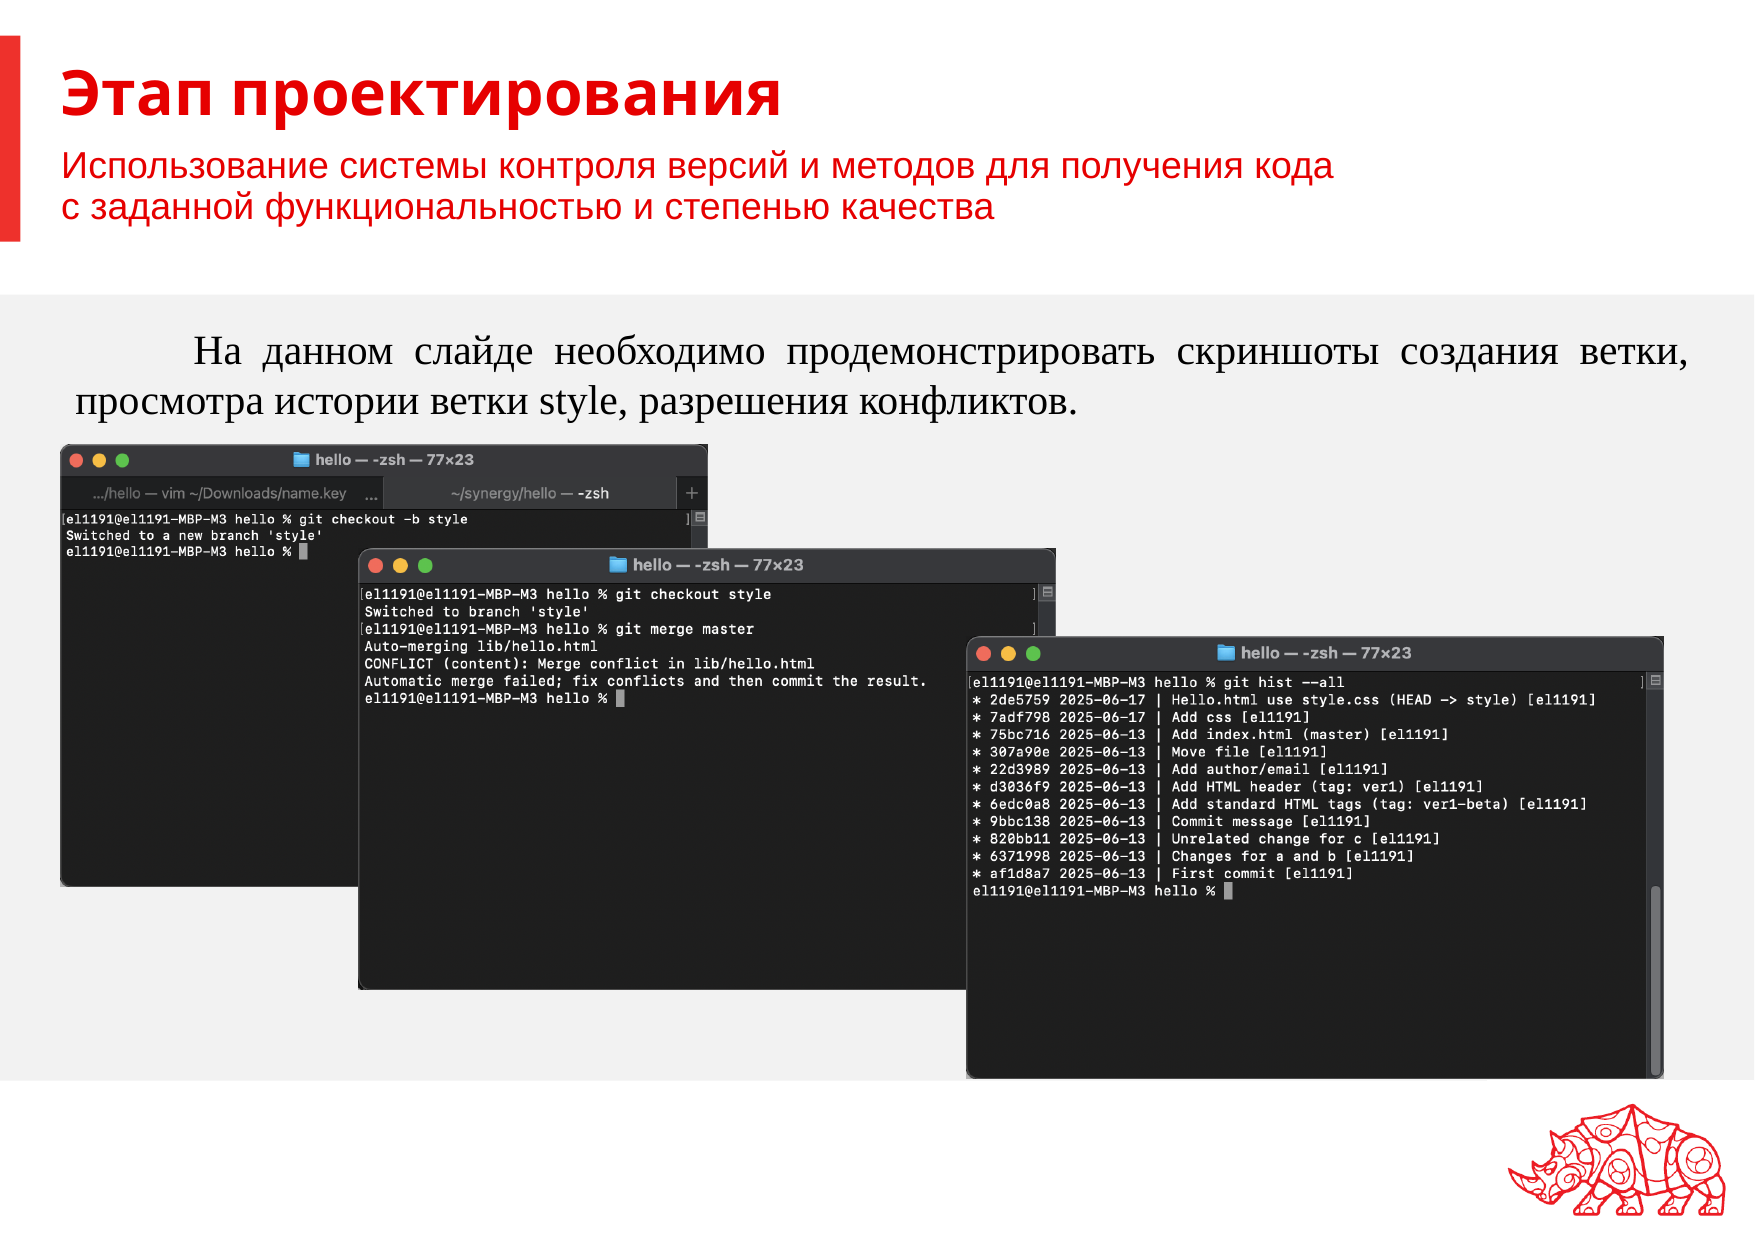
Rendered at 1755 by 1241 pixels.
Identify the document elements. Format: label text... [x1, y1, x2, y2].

title Этап проектирования [60, 0, 1650, 200]
list Использование системы контроля версий и методов для получения кода с заданной функциональностью и степенью качества [44, 72, 1370, 236]
text_box На данном слайде необходимо продемонстрировать скриншоты создания ветки, просмотра истории ветки style, разрешения конфликтов. [60, 315, 1705, 431]
picture [1487, 1080, 1755, 1229]
picture [60, 444, 1664, 1079]
